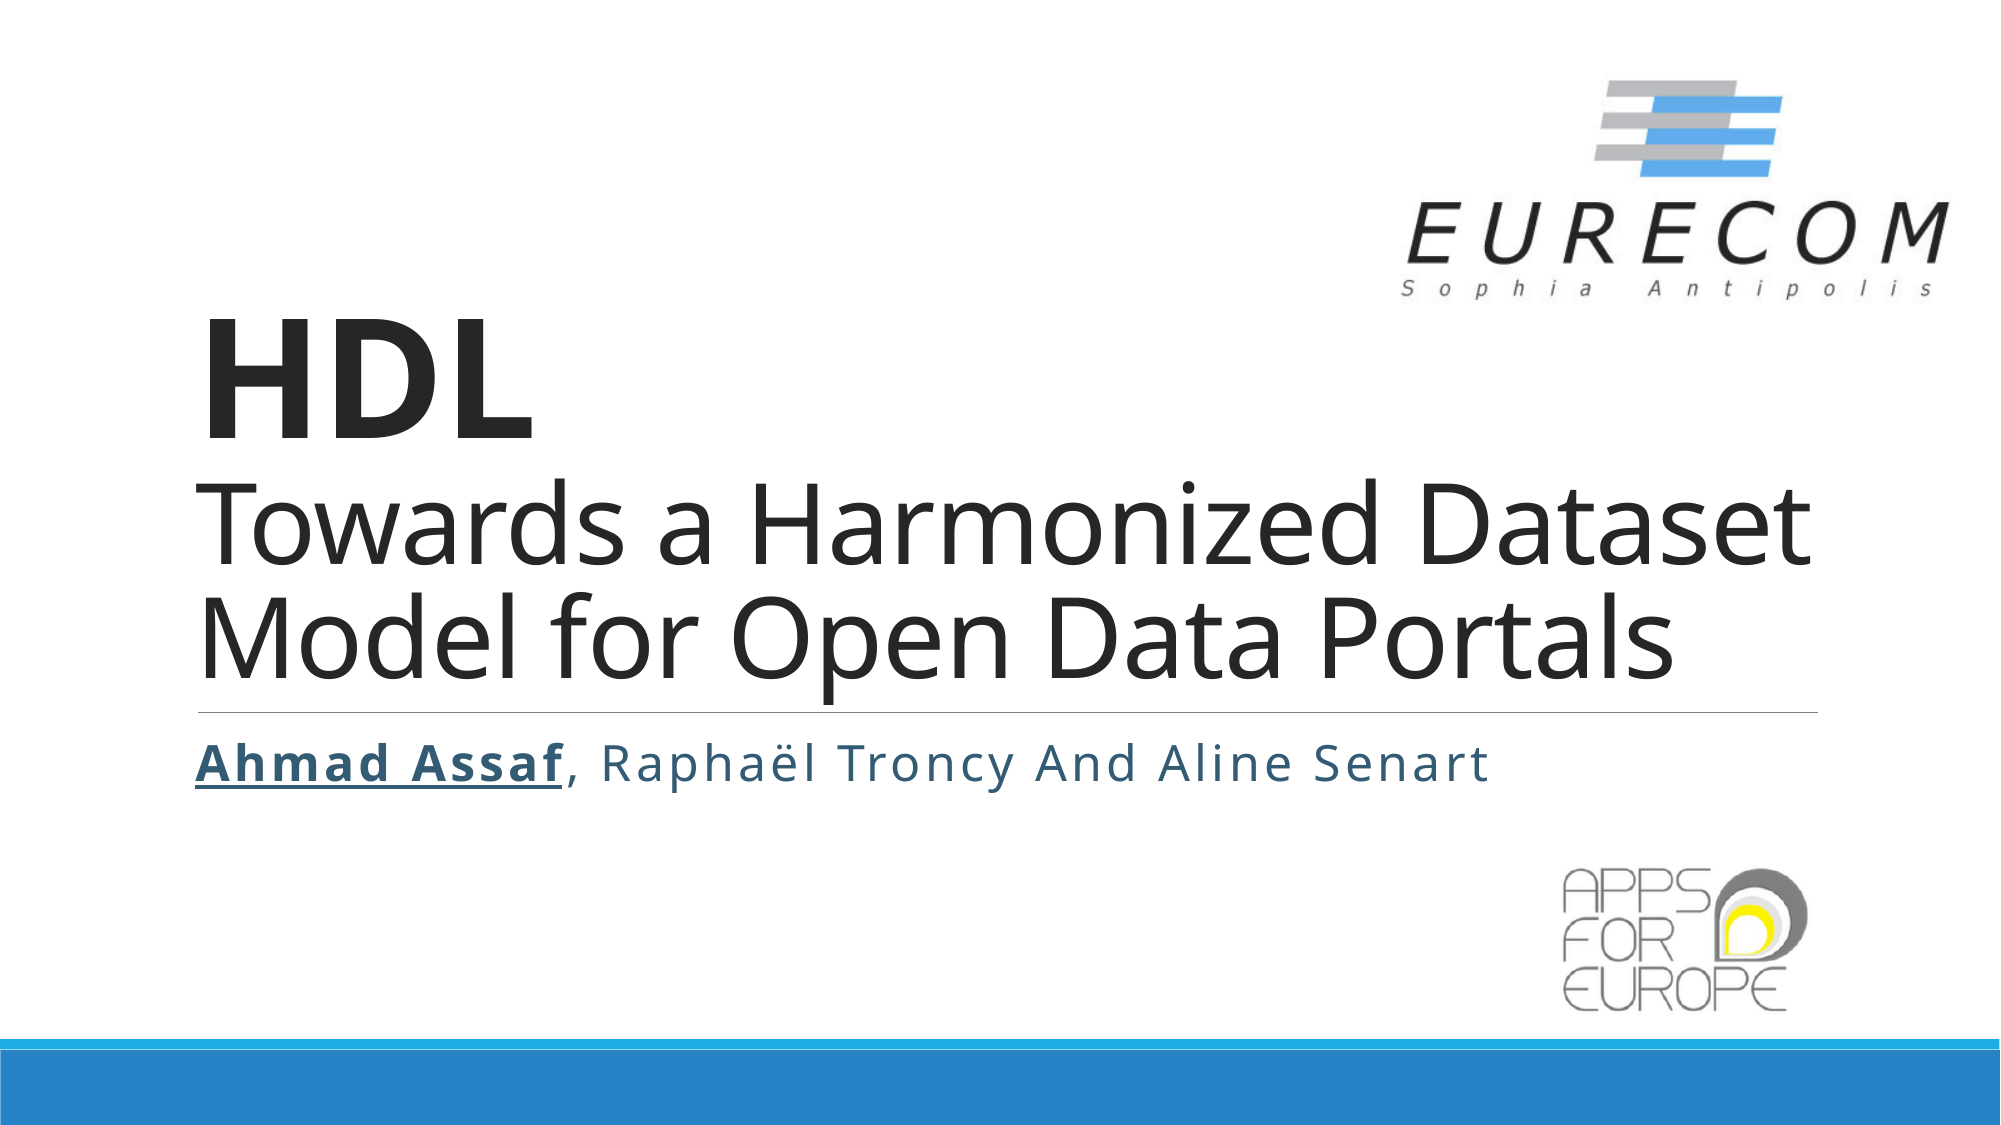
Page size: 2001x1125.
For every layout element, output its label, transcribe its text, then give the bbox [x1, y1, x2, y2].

title HDL Towards a Harmonized Dataset Model for Open Data Portals [180, 124, 1830, 710]
subtitle Ahmad Assaf, Raphaël Troncy And Aline Senart [180, 730, 1831, 919]
picture [1371, 42, 2000, 340]
picture [1551, 855, 1821, 1024]
